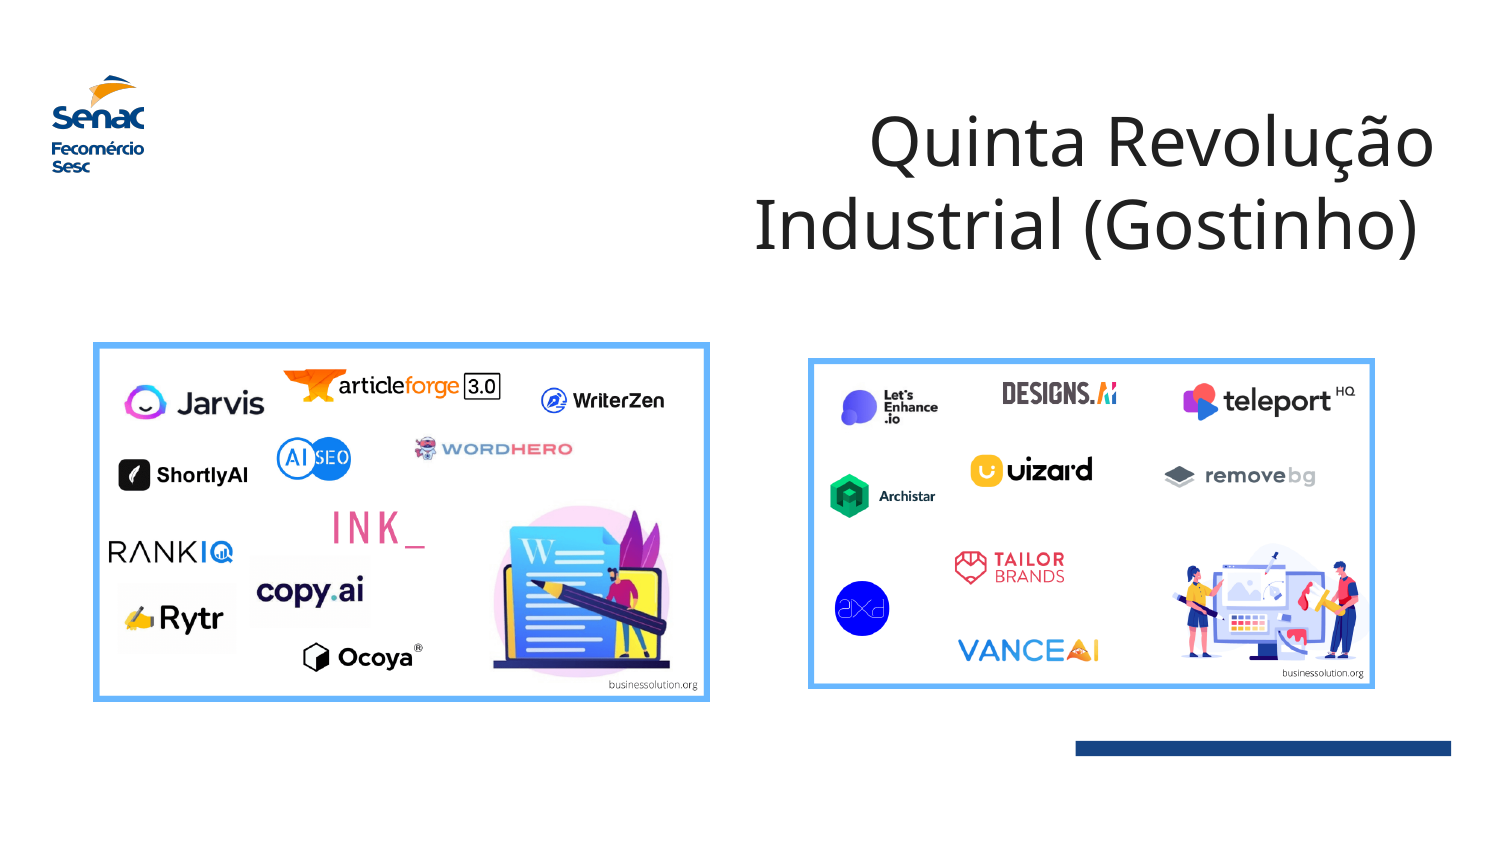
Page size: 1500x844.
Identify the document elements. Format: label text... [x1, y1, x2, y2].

picture [807, 358, 1375, 689]
title Quinta Revolução Industrial (Gostinho) [534, 83, 1452, 190]
picture [52, 75, 144, 173]
picture [92, 342, 710, 702]
